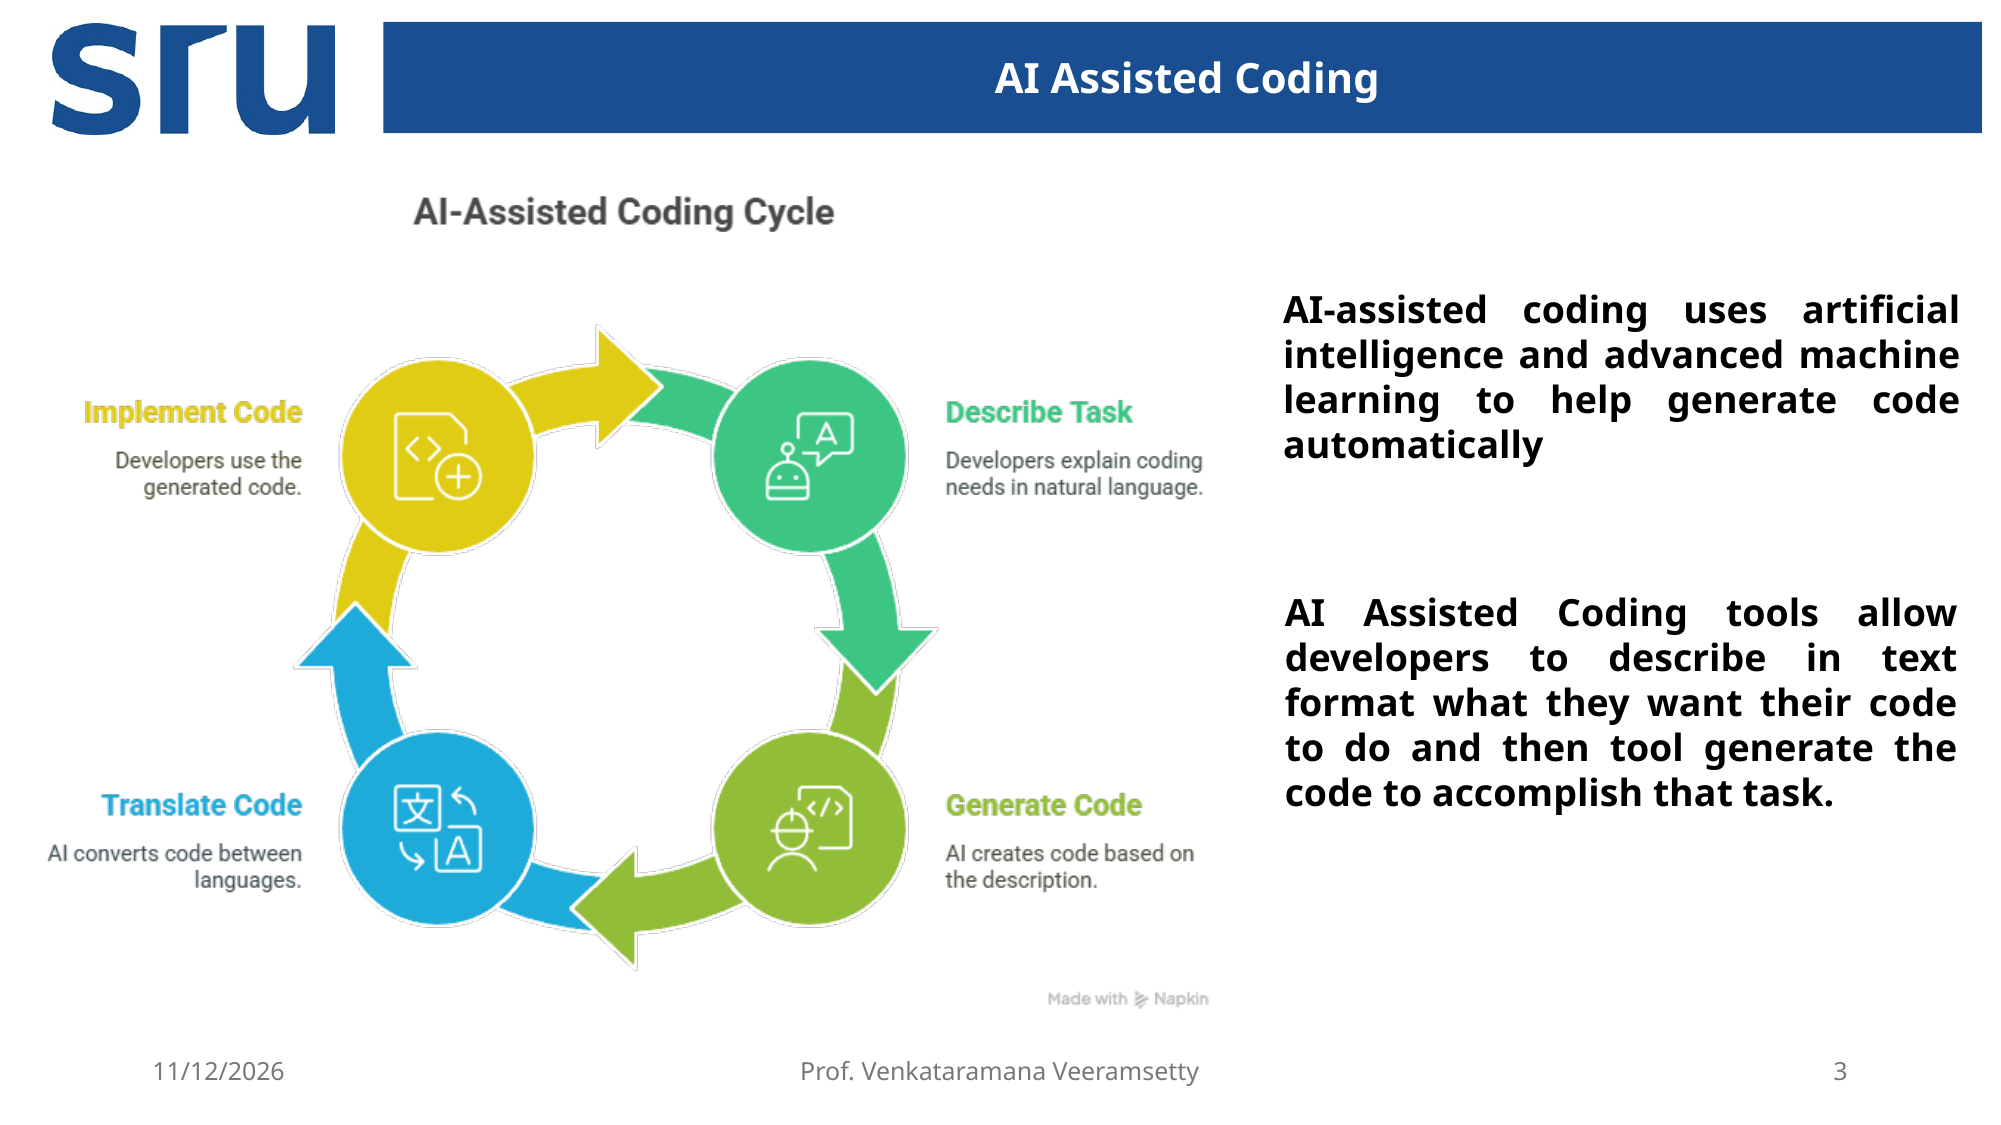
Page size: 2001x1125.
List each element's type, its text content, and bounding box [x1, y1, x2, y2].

picture [22, 167, 1245, 1041]
picture [51, 23, 335, 136]
slide_number 3 [1412, 1042, 1863, 1103]
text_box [382, 21, 1983, 134]
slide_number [137, 1042, 588, 1103]
text_box AI Assisted Coding tools allow developers to describe in text format what they want their code to do and then tool generate the code to accomplish that task. [1270, 581, 1973, 867]
text_box AI-assisted coding uses artificial intelligence and advanced machine learning to help generate code automatically [1268, 278, 1976, 519]
footer Prof. Venkataramana Veeramsetty [662, 1042, 1338, 1103]
